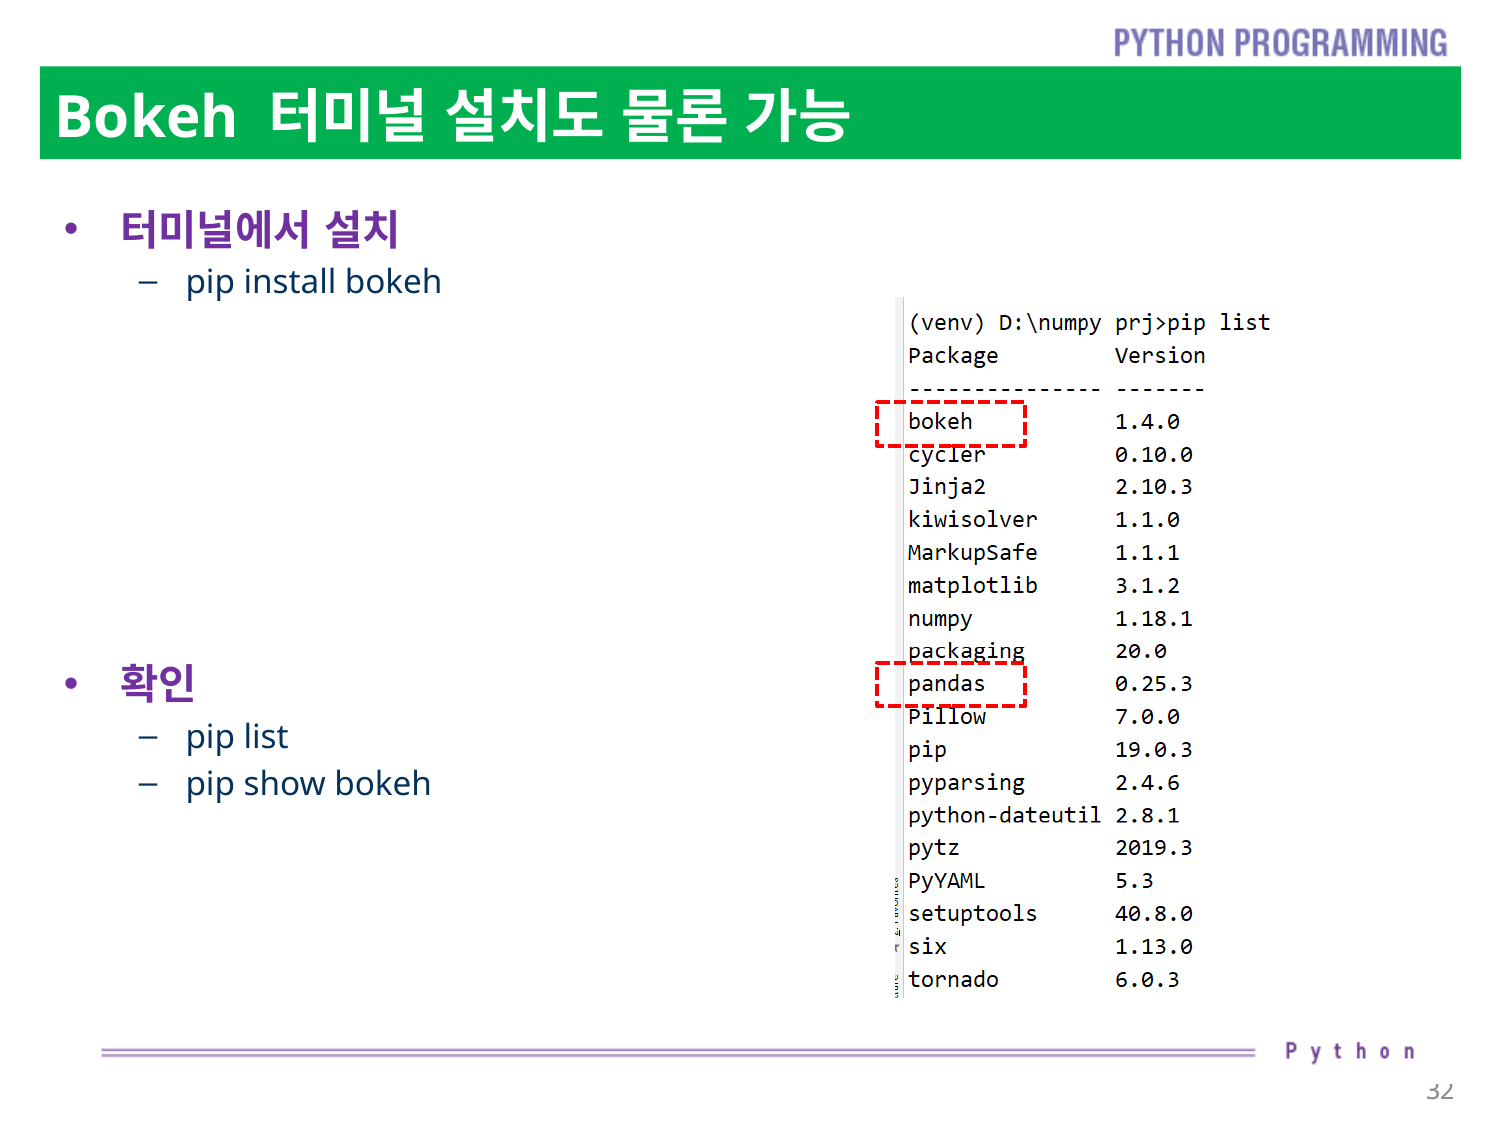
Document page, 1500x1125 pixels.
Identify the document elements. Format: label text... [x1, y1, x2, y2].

picture [1106, 13, 1462, 66]
text_box [875, 661, 890, 708]
picture [18, 1020, 1483, 1084]
title Bokeh 터미널 설치도 물론 가능 [39, 76, 1444, 152]
text_box [875, 400, 890, 448]
picture [895, 297, 1278, 998]
slide_number 32 [1119, 1071, 1470, 1112]
list 터미널에서 설치 pip install bokeh 확인 pip list pip show bokeh [48, 195, 1461, 1041]
